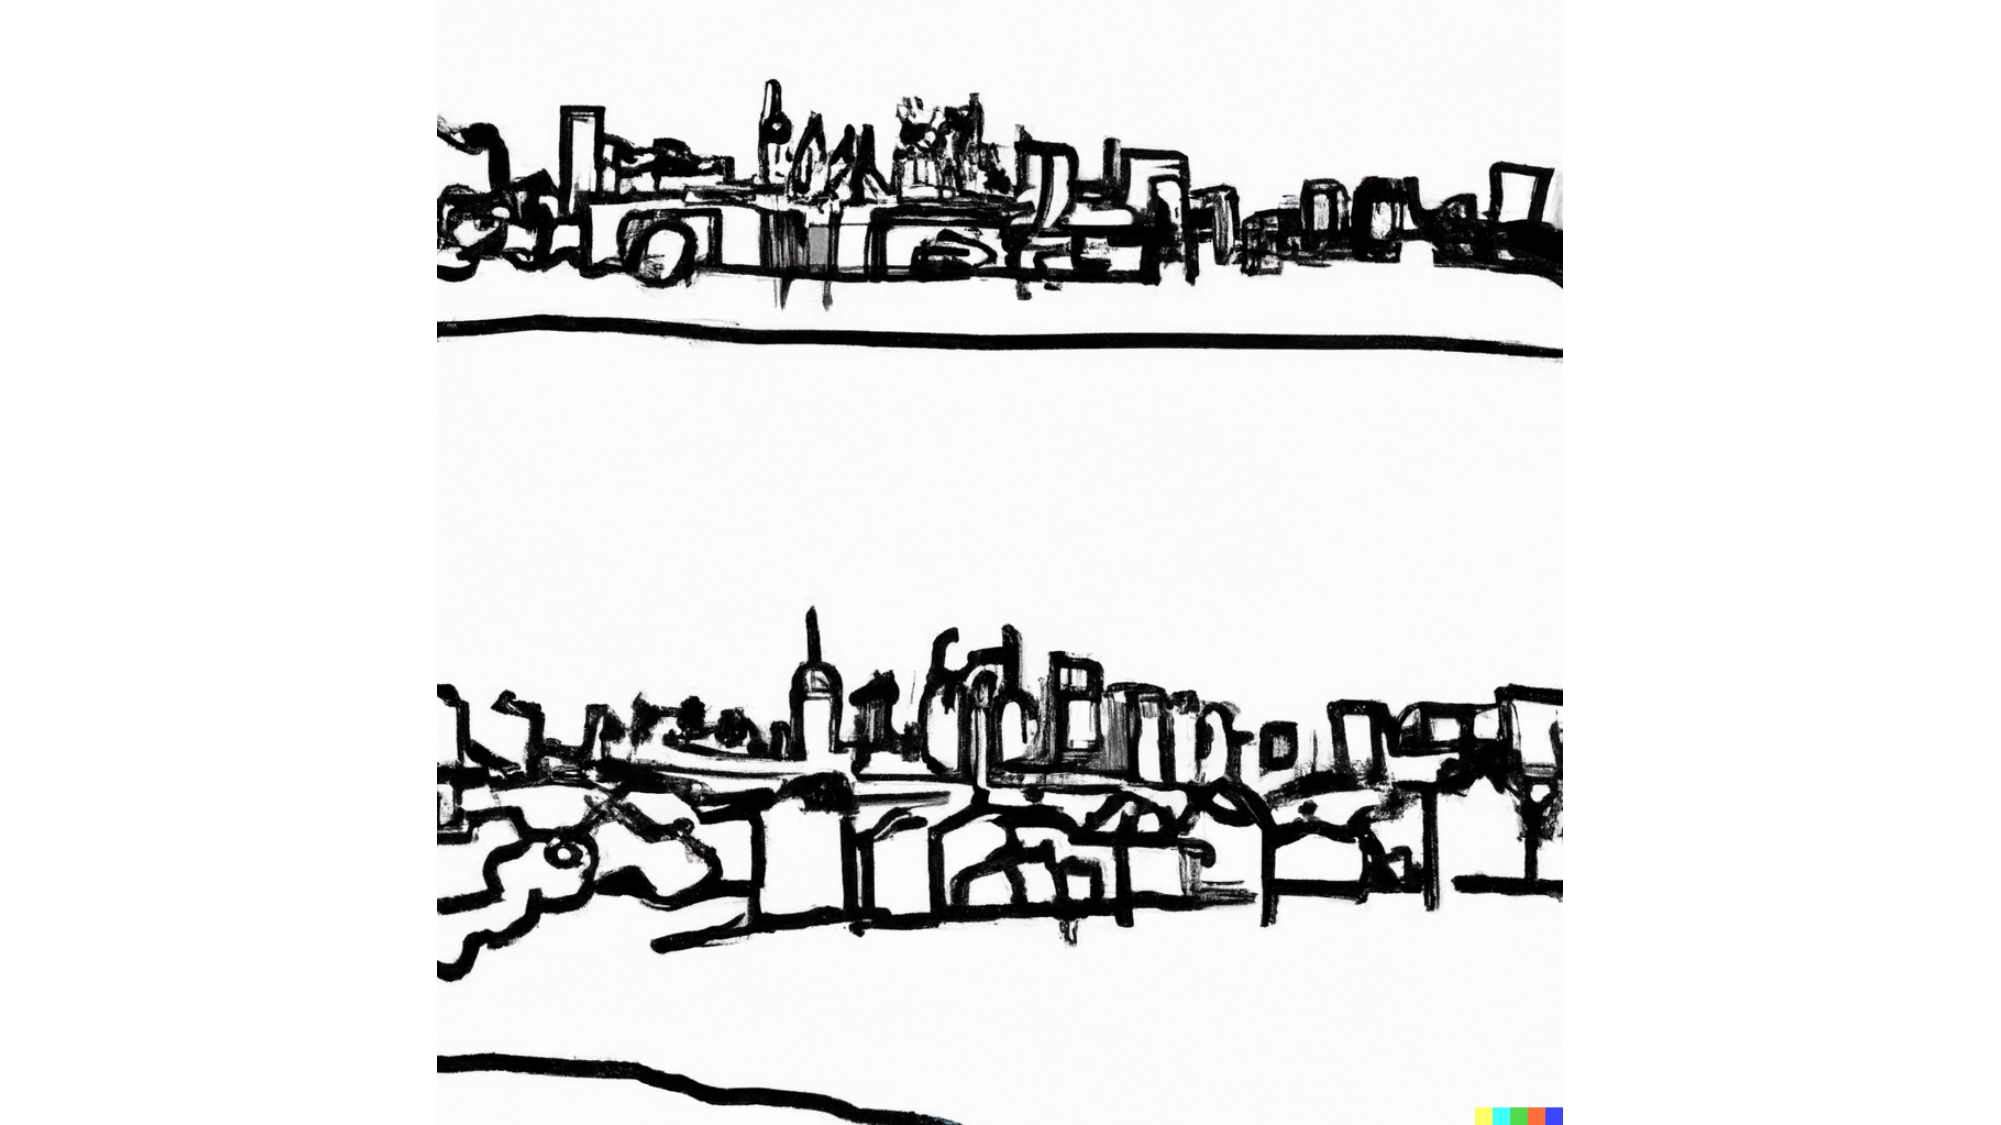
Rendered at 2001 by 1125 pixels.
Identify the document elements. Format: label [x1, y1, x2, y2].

picture [437, 0, 1563, 1125]
